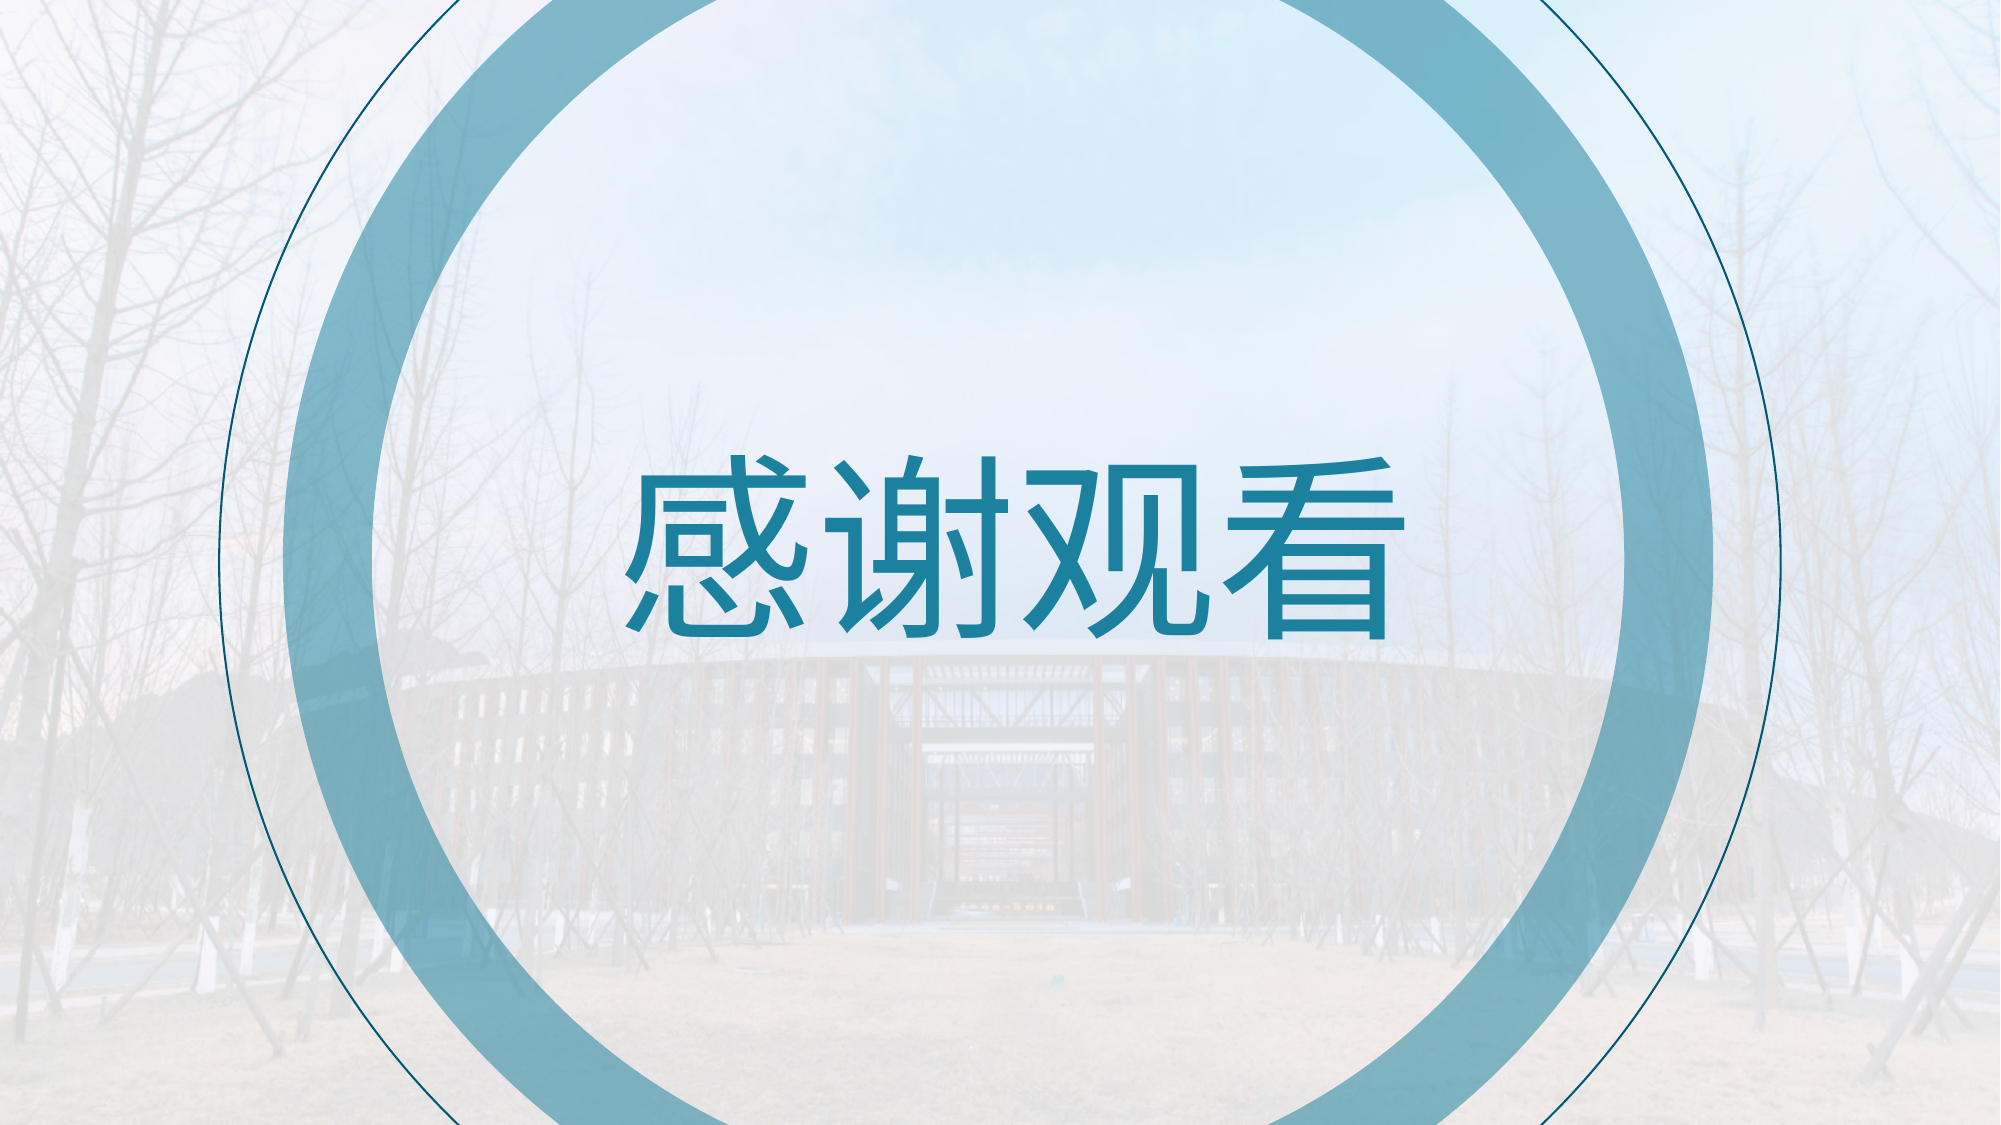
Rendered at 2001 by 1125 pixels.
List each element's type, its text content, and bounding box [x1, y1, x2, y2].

text_box [218, 0, 1782, 1125]
text_box 感谢观看 [601, 416, 1438, 671]
